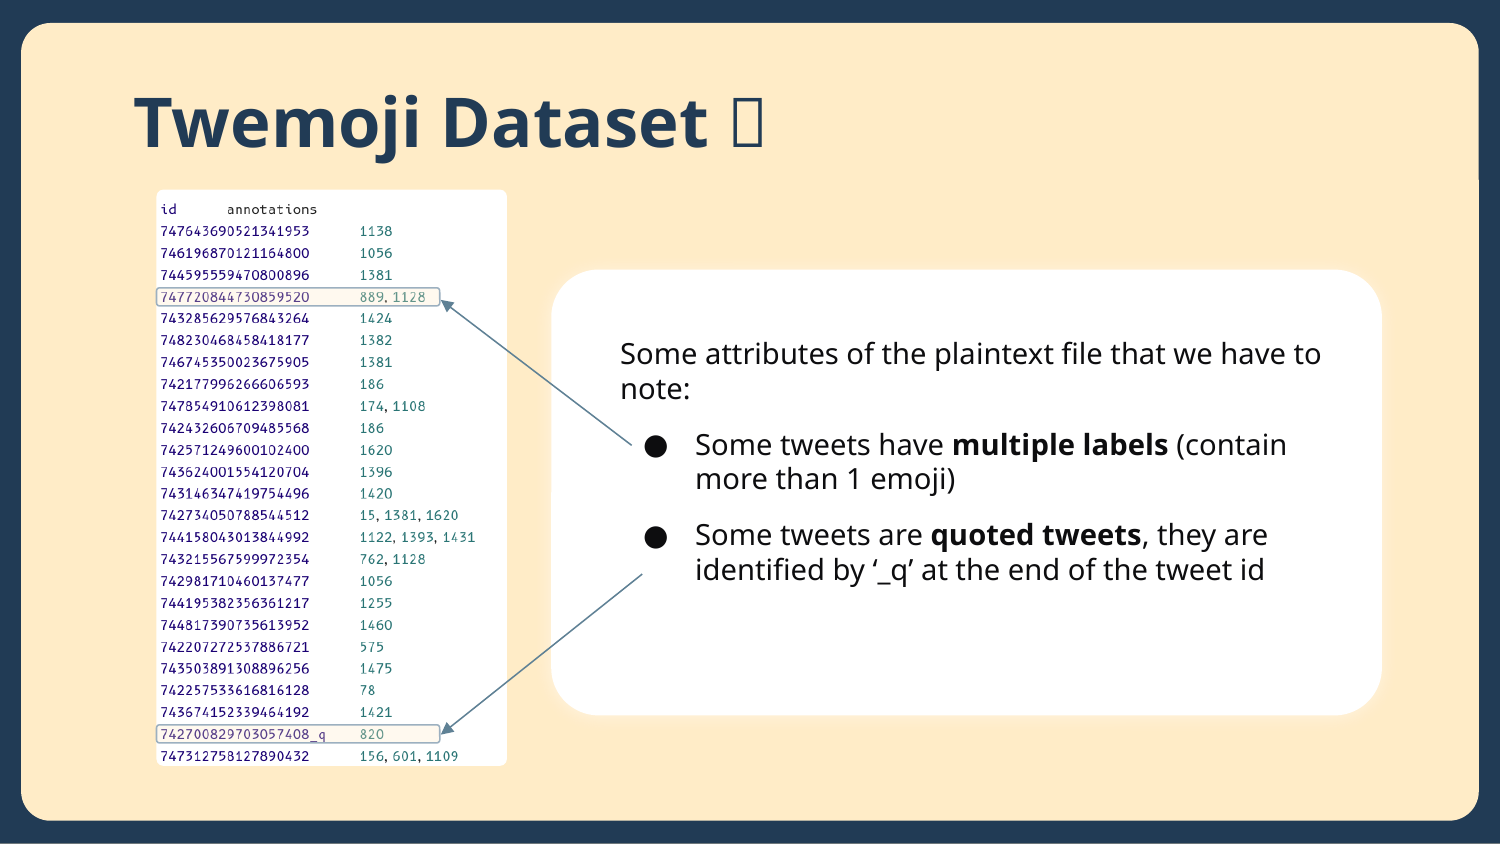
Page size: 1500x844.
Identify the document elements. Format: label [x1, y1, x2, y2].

text_box [440, 299, 632, 446]
picture [156, 189, 508, 767]
text_box [440, 573, 643, 735]
text_box [0, 0, 1500, 844]
